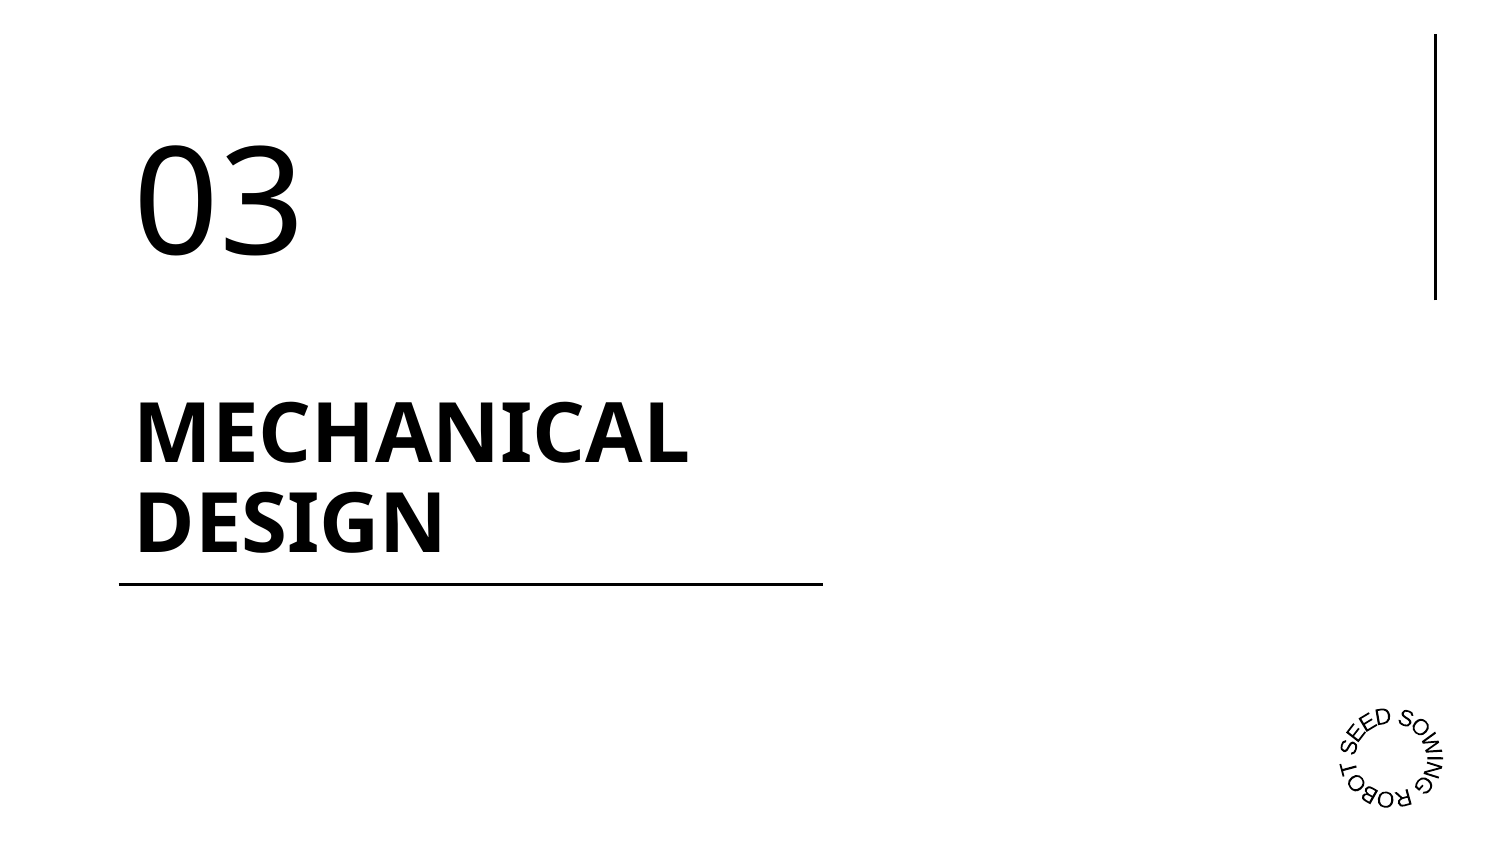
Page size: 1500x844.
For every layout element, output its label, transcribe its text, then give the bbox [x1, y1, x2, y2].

list 03 [118, 117, 827, 266]
title MECHANICAL DESIGN [118, 337, 838, 578]
